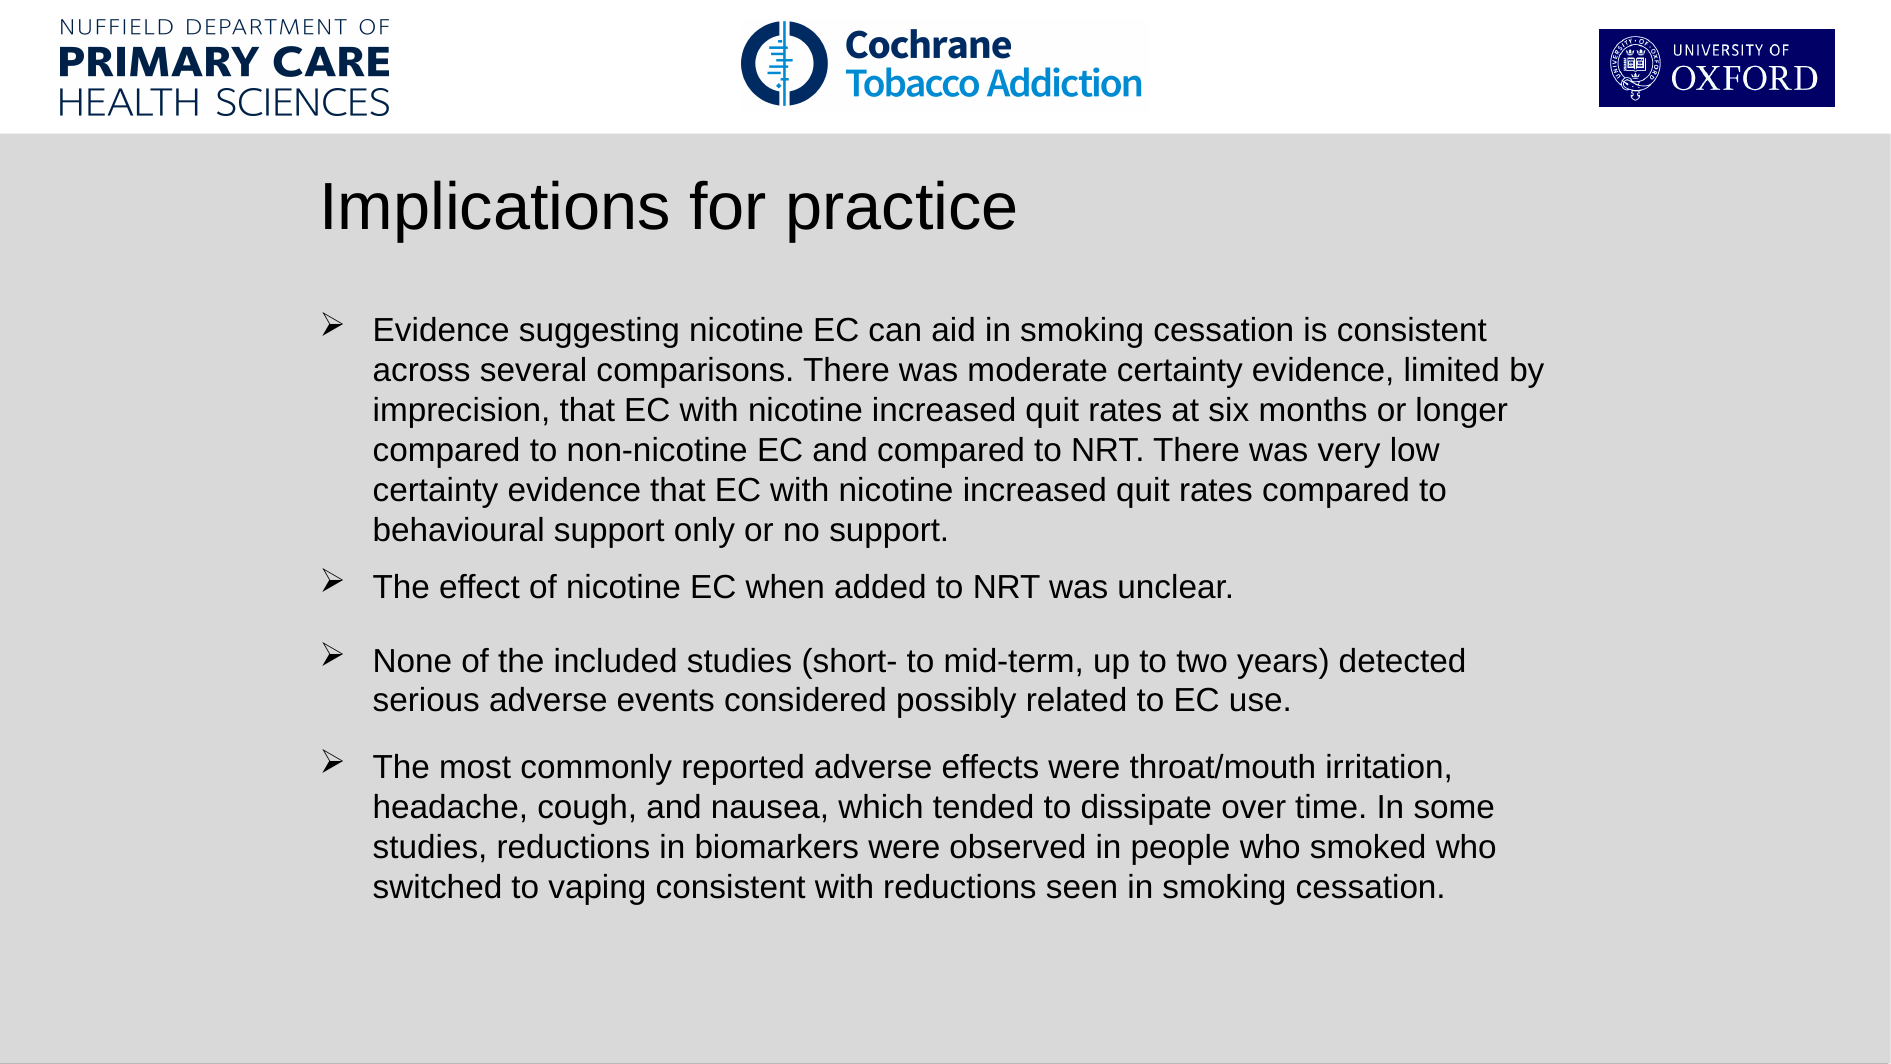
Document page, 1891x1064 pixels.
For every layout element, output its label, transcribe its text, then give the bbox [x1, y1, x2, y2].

picture [1599, 29, 1835, 107]
text_box The effect of nicotine EC when added to NRT was unclear. [304, 557, 1582, 631]
picture [60, 19, 389, 116]
picture [741, 19, 1150, 113]
title Implications for practice [304, 155, 1595, 254]
list Evidence suggesting nicotine EC can aid in smoking cessation is consistent across several comparisons. There was moderate certainty evidence, limited by imprecision, that EC with nicotine increased quit rates at six months or longer compared to non-nicotine EC and compared to NRT. There was very low certainty evidence that EC with nicotine increased quit rates compared to behavioural support only or no support. [304, 300, 1582, 557]
text_box The most commonly reported adverse effects were throat/mouth irritation, headache, cough, and nausea, which tended to dissipate over time. In some studies, reductions in biomarkers were observed in people who smoked who switched to vaping consistent with reductions seen in smoking cessation. [304, 737, 1582, 987]
text_box None of the included studies (short- to mid-term, up to two years) detected serious adverse events considered possibly related to EC use. [304, 631, 1582, 737]
